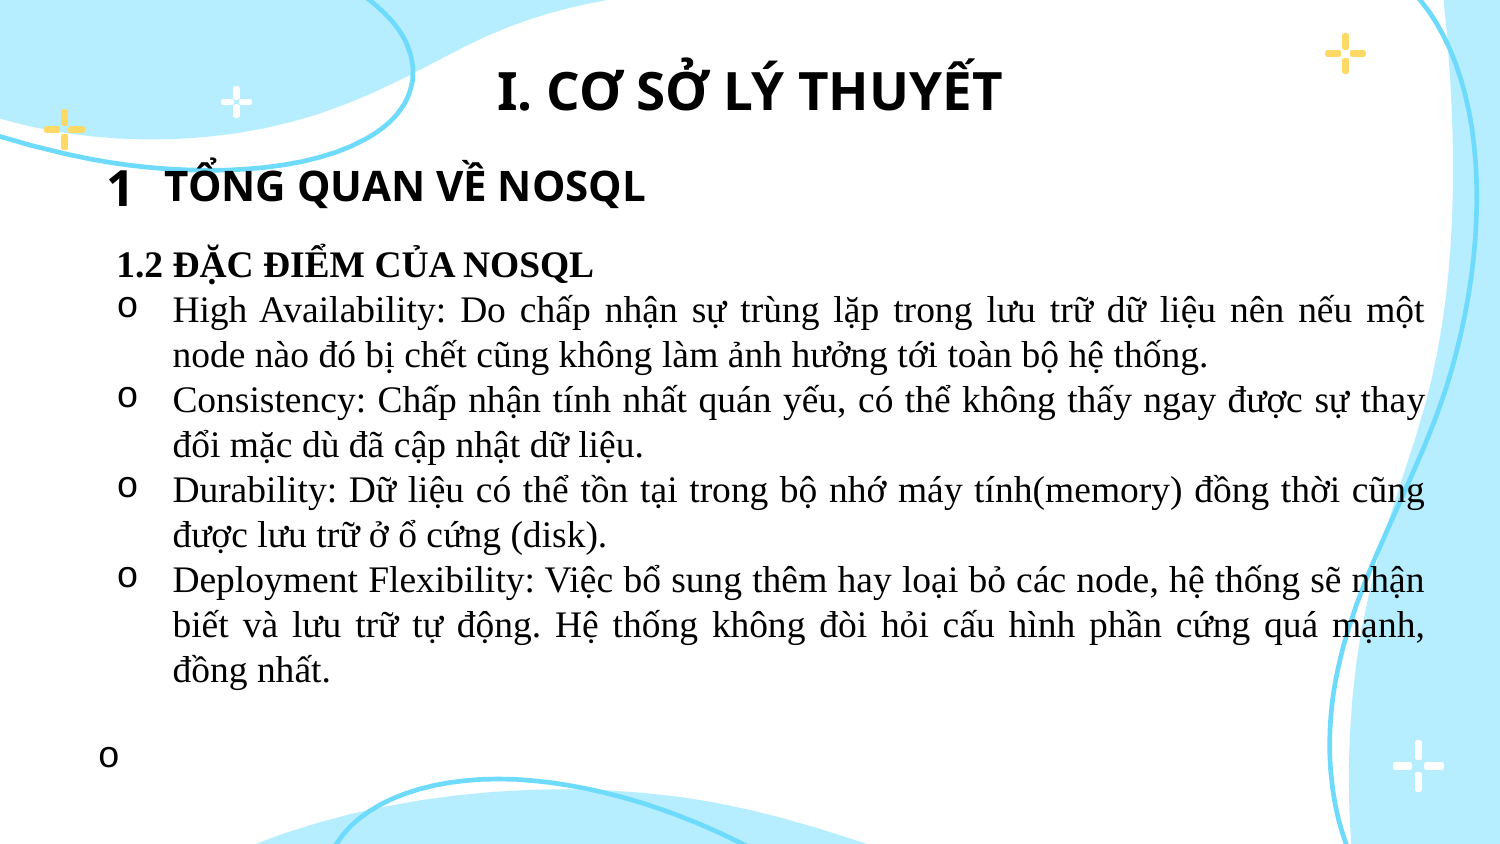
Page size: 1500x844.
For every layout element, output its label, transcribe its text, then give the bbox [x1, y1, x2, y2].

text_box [1327, 35, 1364, 72]
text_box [46, 111, 83, 148]
subtitle 1.2 ĐẶC ĐIỂM CỦA NOSQL High Availability: Do chấp nhận sự trùng lặp trong lưu trữ dữ liệu nên nếu một node nào đó bị chết cũng không làm ảnh hưởng tới toàn bộ hệ thống. Consistency: Chấp nhận tính nhất quán yếu, có thể không thấy ngay được sự thay đổi mặc dù đã cập nhật dữ liệu. Durability: Dữ liệu có thể tồn tại trong bộ nhớ máy tính(memory) đồng thời cũng được lưu trữ ở ổ cứng (disk). Deployment Flexibility: Việc bổ sung thêm hay loại bỏ các node, hệ thống sẽ nhận biết và lưu trữ tự động. Hệ thống không đòi hỏi cấu hình phần cứng quá mạnh, đồng nhất. [82, 345, 1442, 675]
subtitle TỔNG QUAN VỀ NOSQL [149, 155, 681, 213]
title I. CƠ SỞ LÝ THUYẾT [118, 49, 1382, 129]
title 1 [82, 158, 150, 216]
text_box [222, 88, 251, 116]
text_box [1394, 742, 1442, 790]
